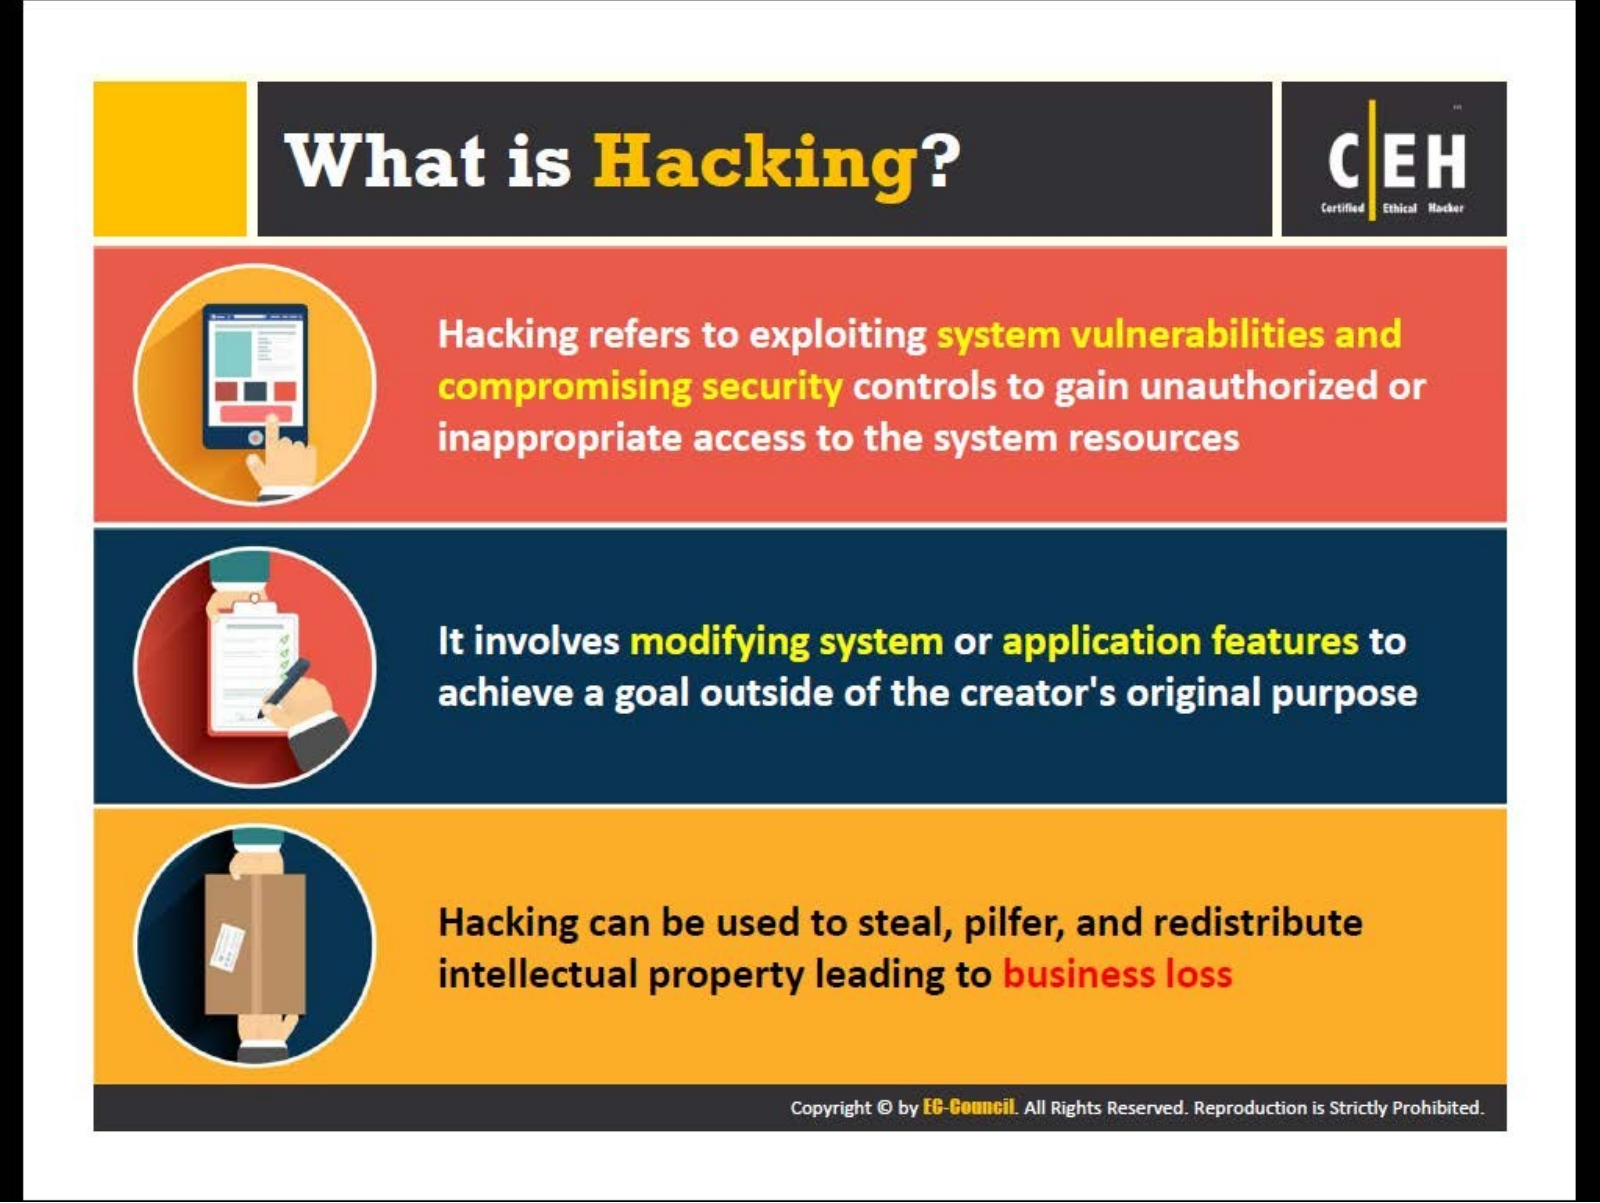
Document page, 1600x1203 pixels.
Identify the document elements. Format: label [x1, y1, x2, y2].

text_box [0, 0, 1600, 1202]
